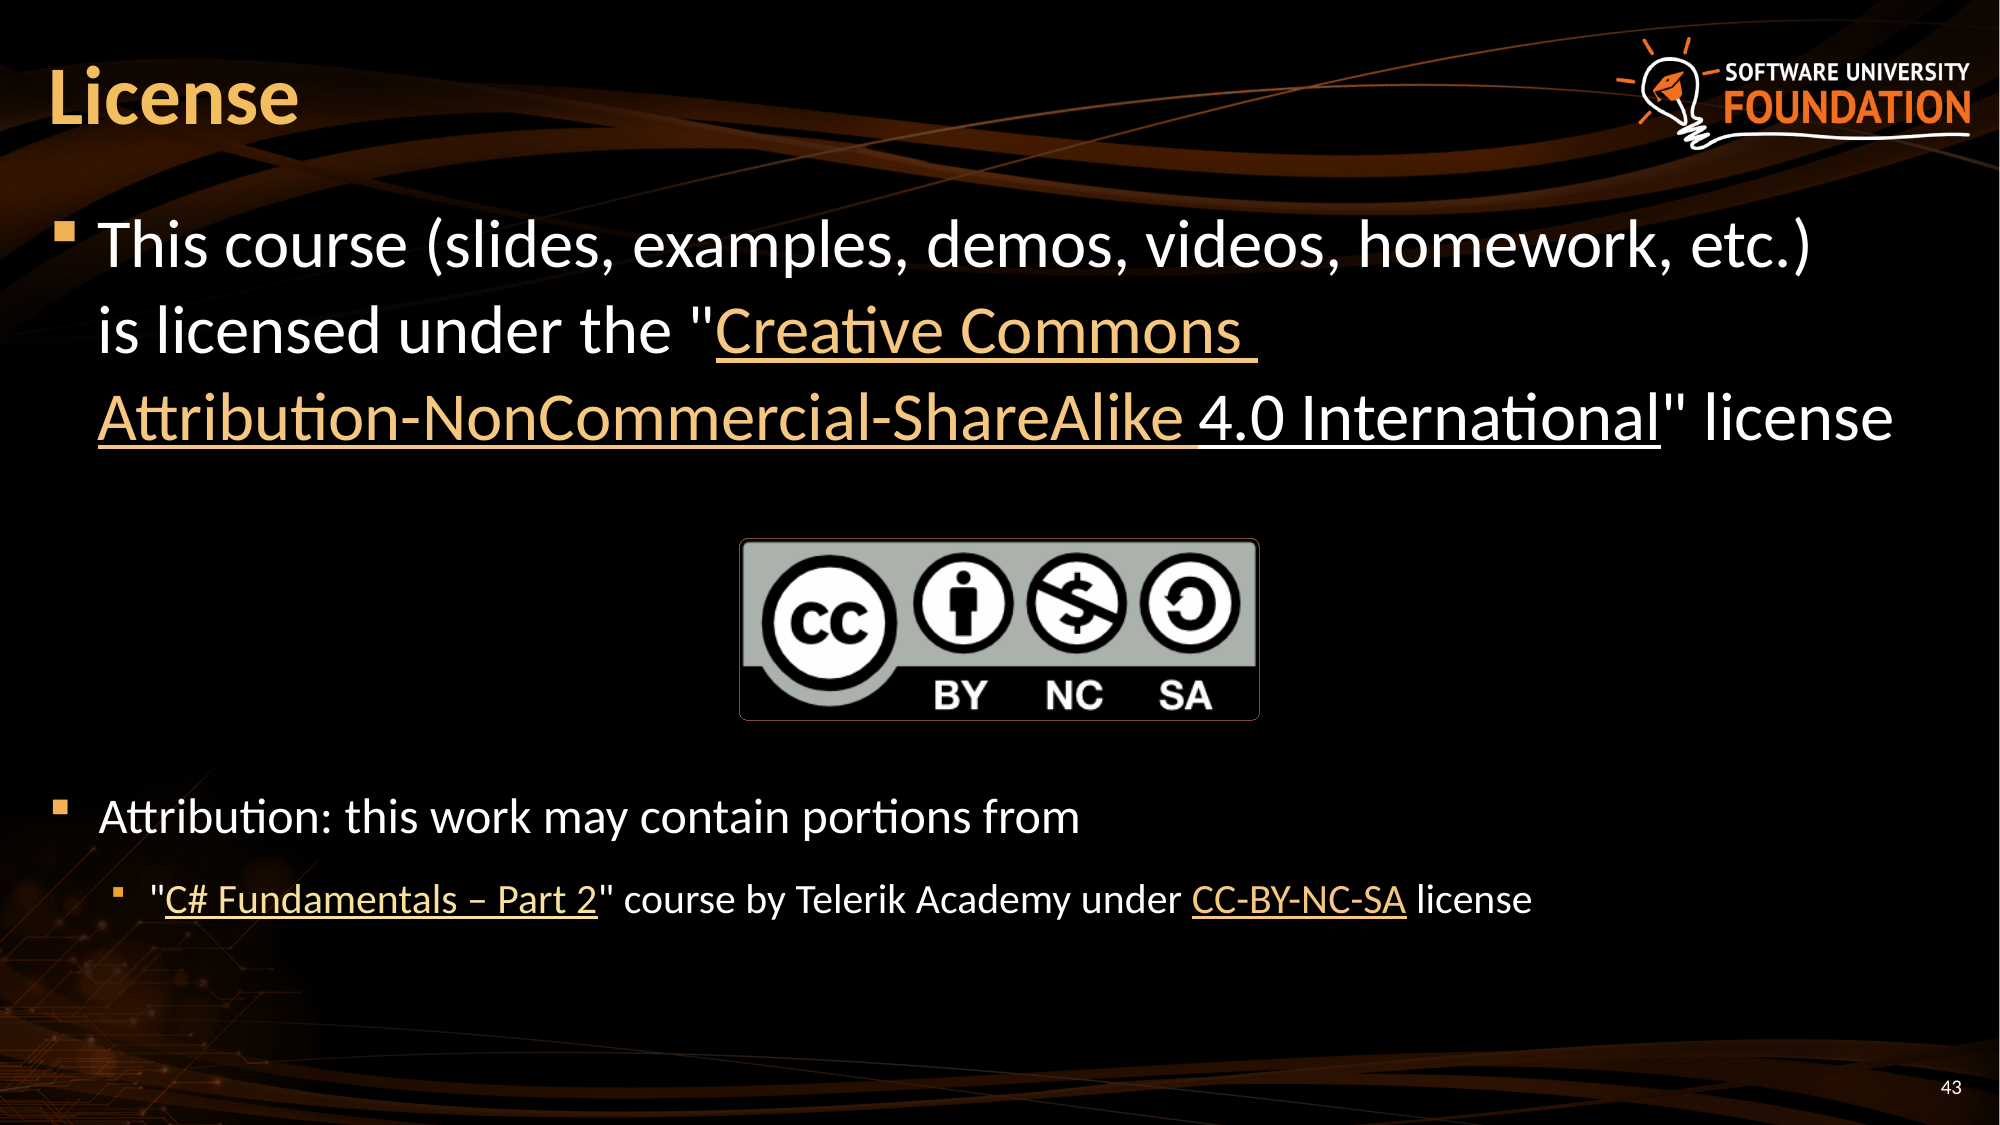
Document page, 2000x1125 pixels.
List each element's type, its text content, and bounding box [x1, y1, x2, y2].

slide_number 43 [1897, 1070, 1968, 1103]
title License [30, 6, 1602, 189]
list This course (slides, examples, demos, videos, homework, etc.) is licensed under the "Creative Commons Attribution-NonCommercial-ShareAlike 4.0 International" license [31, 188, 1968, 484]
list Attribution: this work may contain portions from "C# Fundamentals – Part 2" course by Telerik Academy under CC-BY-NC-SA license [30, 774, 1968, 1103]
picture [0, 0, 2000, 1125]
